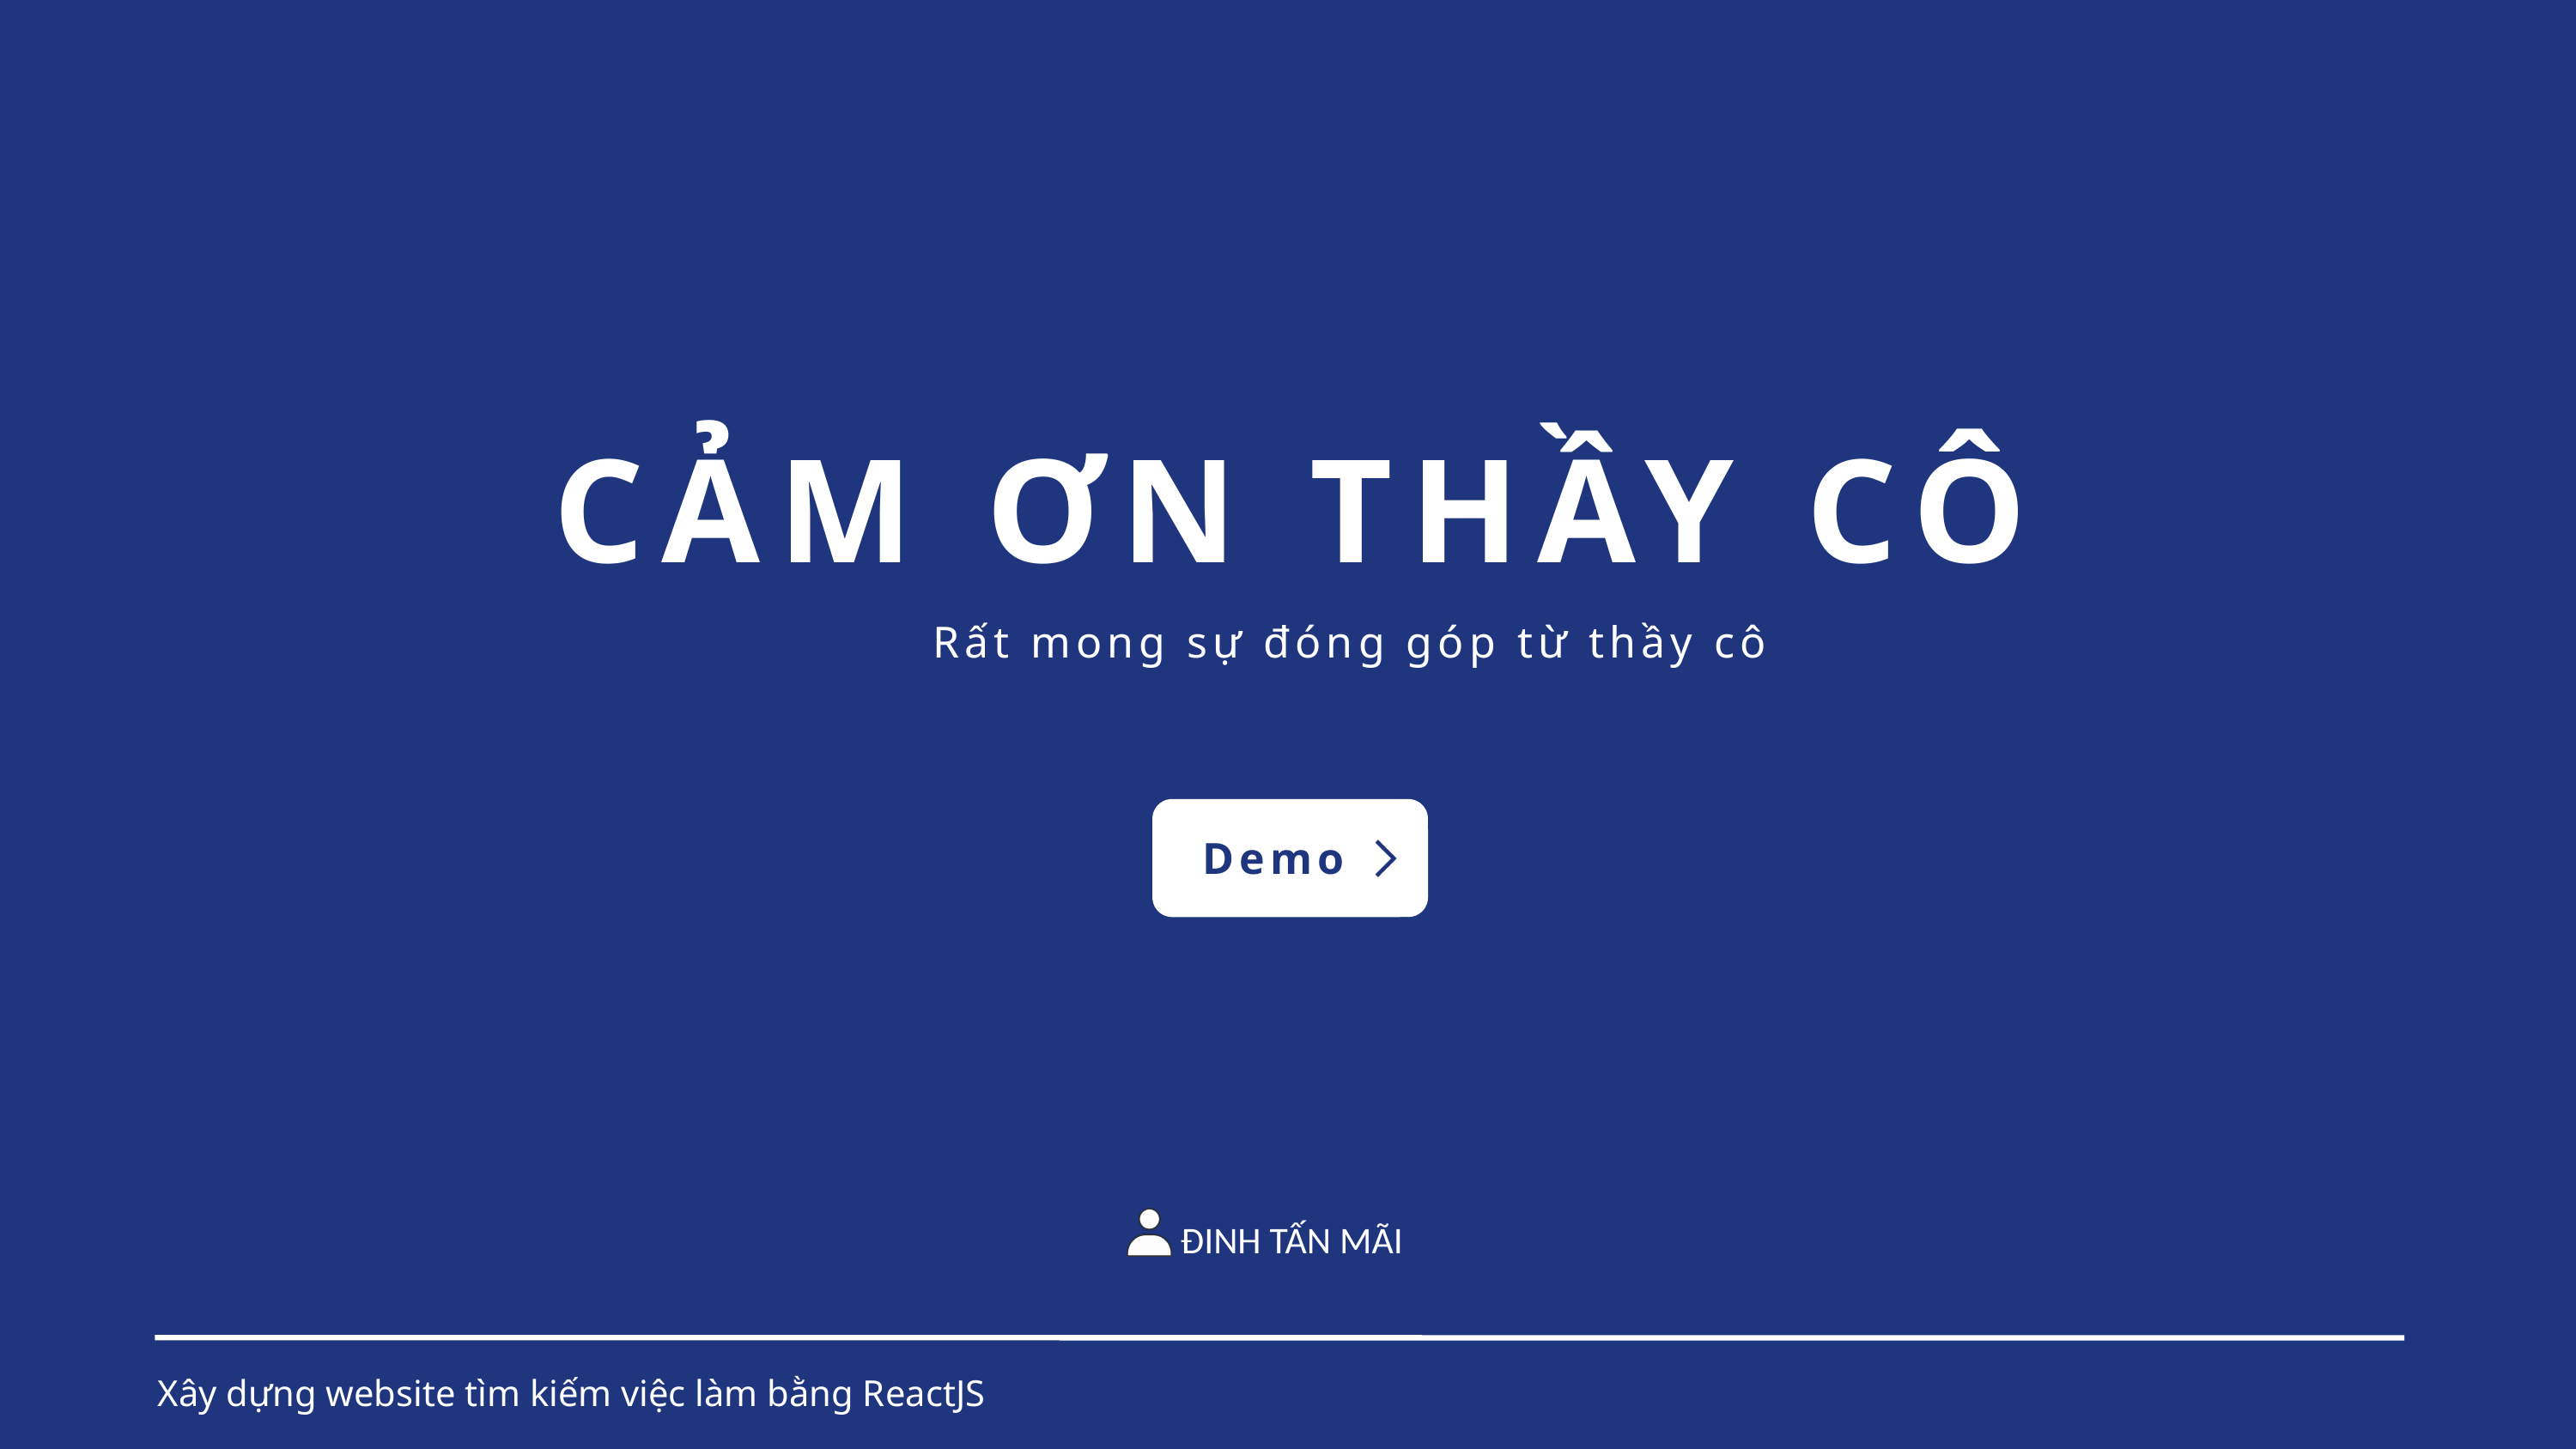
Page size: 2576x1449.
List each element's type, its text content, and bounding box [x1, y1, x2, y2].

text_box Rất mong sự đóng góp từ thầy cô [700, 617, 2000, 667]
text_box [1151, 798, 1429, 918]
text_box CẢM ƠN THẦY CÔ [458, 419, 2123, 591]
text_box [155, 1337, 2405, 1410]
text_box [1127, 1208, 1528, 1259]
